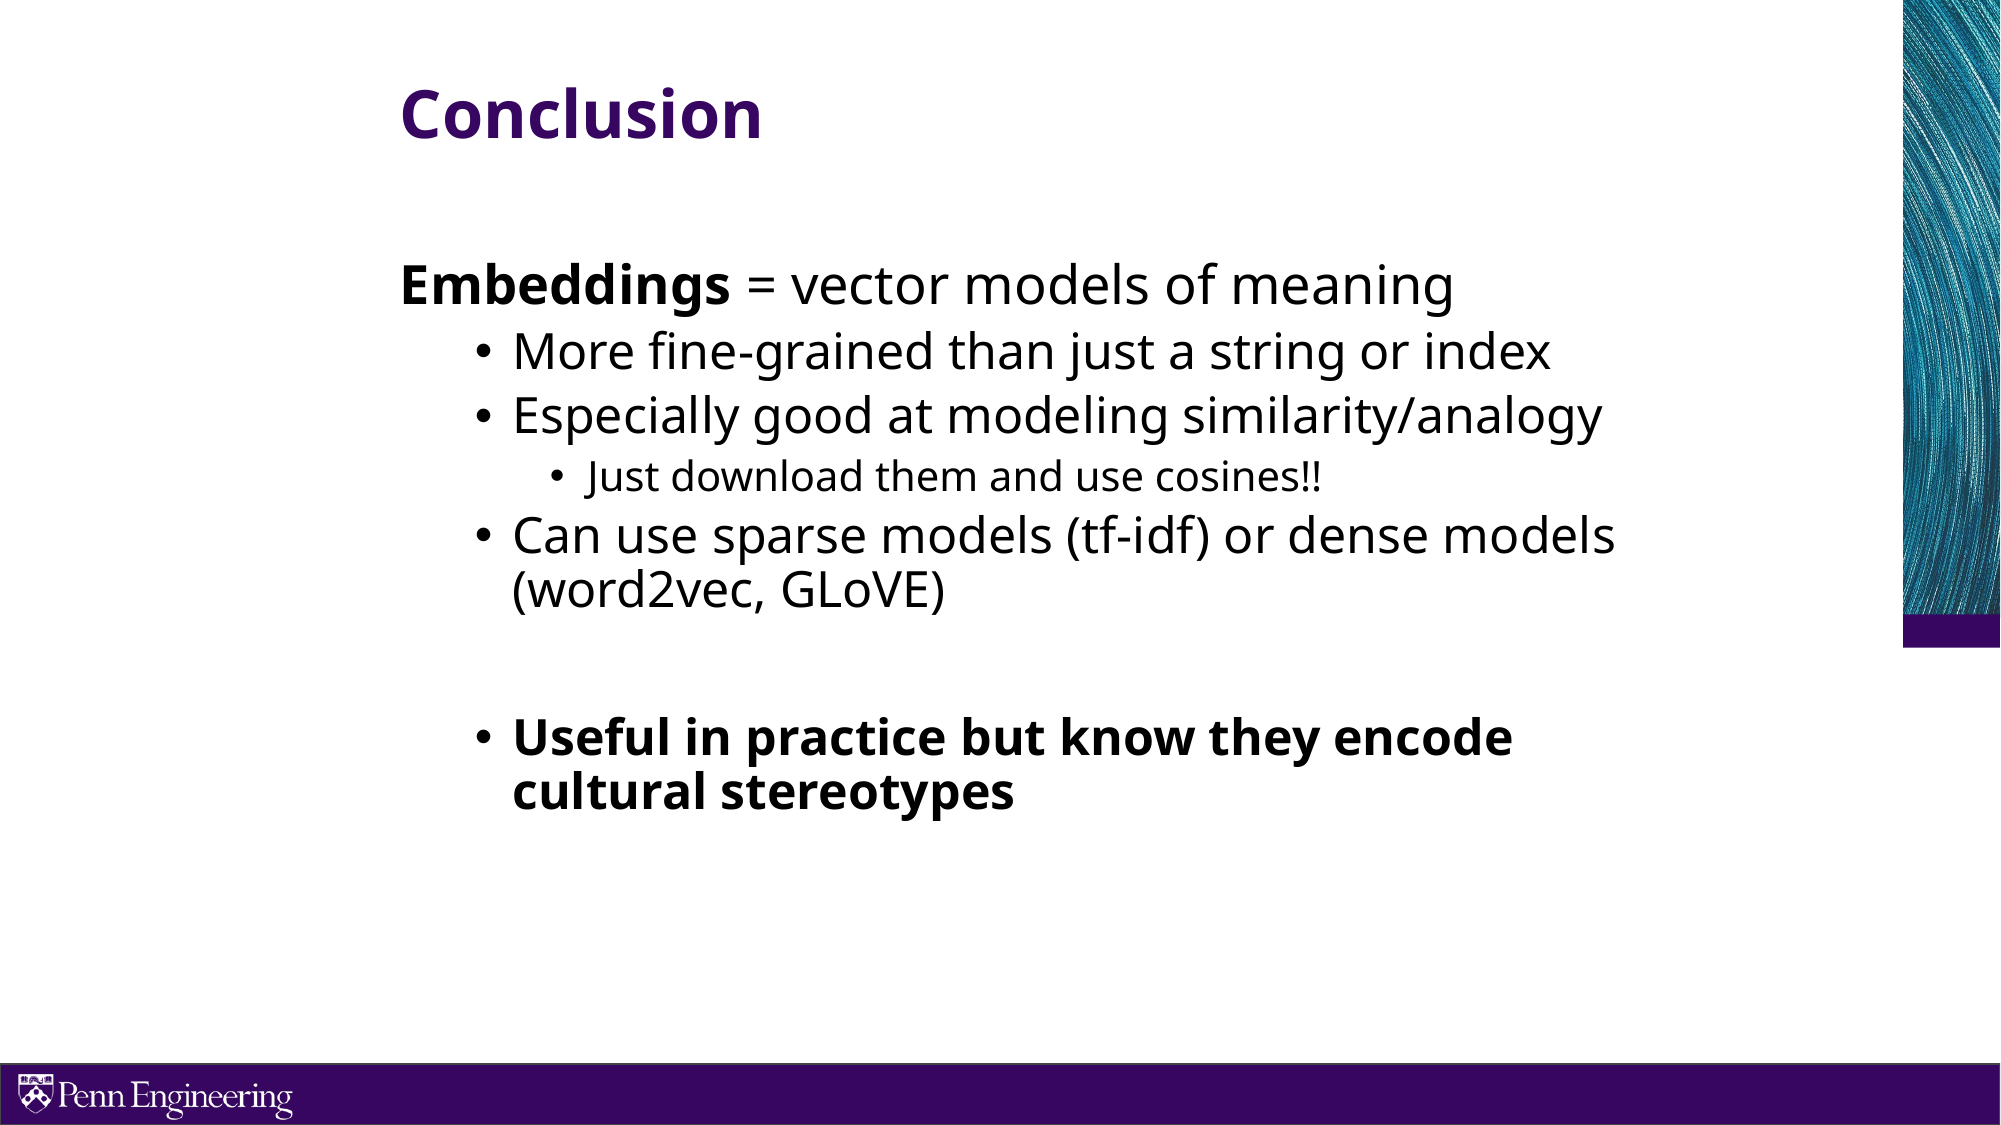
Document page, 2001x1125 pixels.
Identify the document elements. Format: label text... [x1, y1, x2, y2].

picture [1908, 277, 1920, 293]
picture [1903, 0, 2001, 618]
picture [1962, 39, 1970, 47]
picture [1949, 13, 1955, 20]
picture [1971, 53, 1979, 64]
list Embeddings = vector models of meaning More fine-grained than just a string or index Especially good at modeling similarity/analogy Just download them and use cosines!! Can use sparse models (tf-idf) or dense models (word2vec, GLoVE) Useful in practice but know they encode cultural stereotypes [384, 249, 1700, 1113]
picture [1916, 342, 1921, 352]
picture [8, 1066, 301, 1123]
picture [1903, 341, 1915, 350]
picture [1903, 523, 1914, 546]
title Conclusion [384, 47, 1623, 188]
picture [1903, 310, 1915, 339]
picture [1913, 321, 1917, 333]
picture [1903, 374, 1908, 384]
picture [1989, 0, 2001, 13]
picture [1906, 362, 1912, 370]
